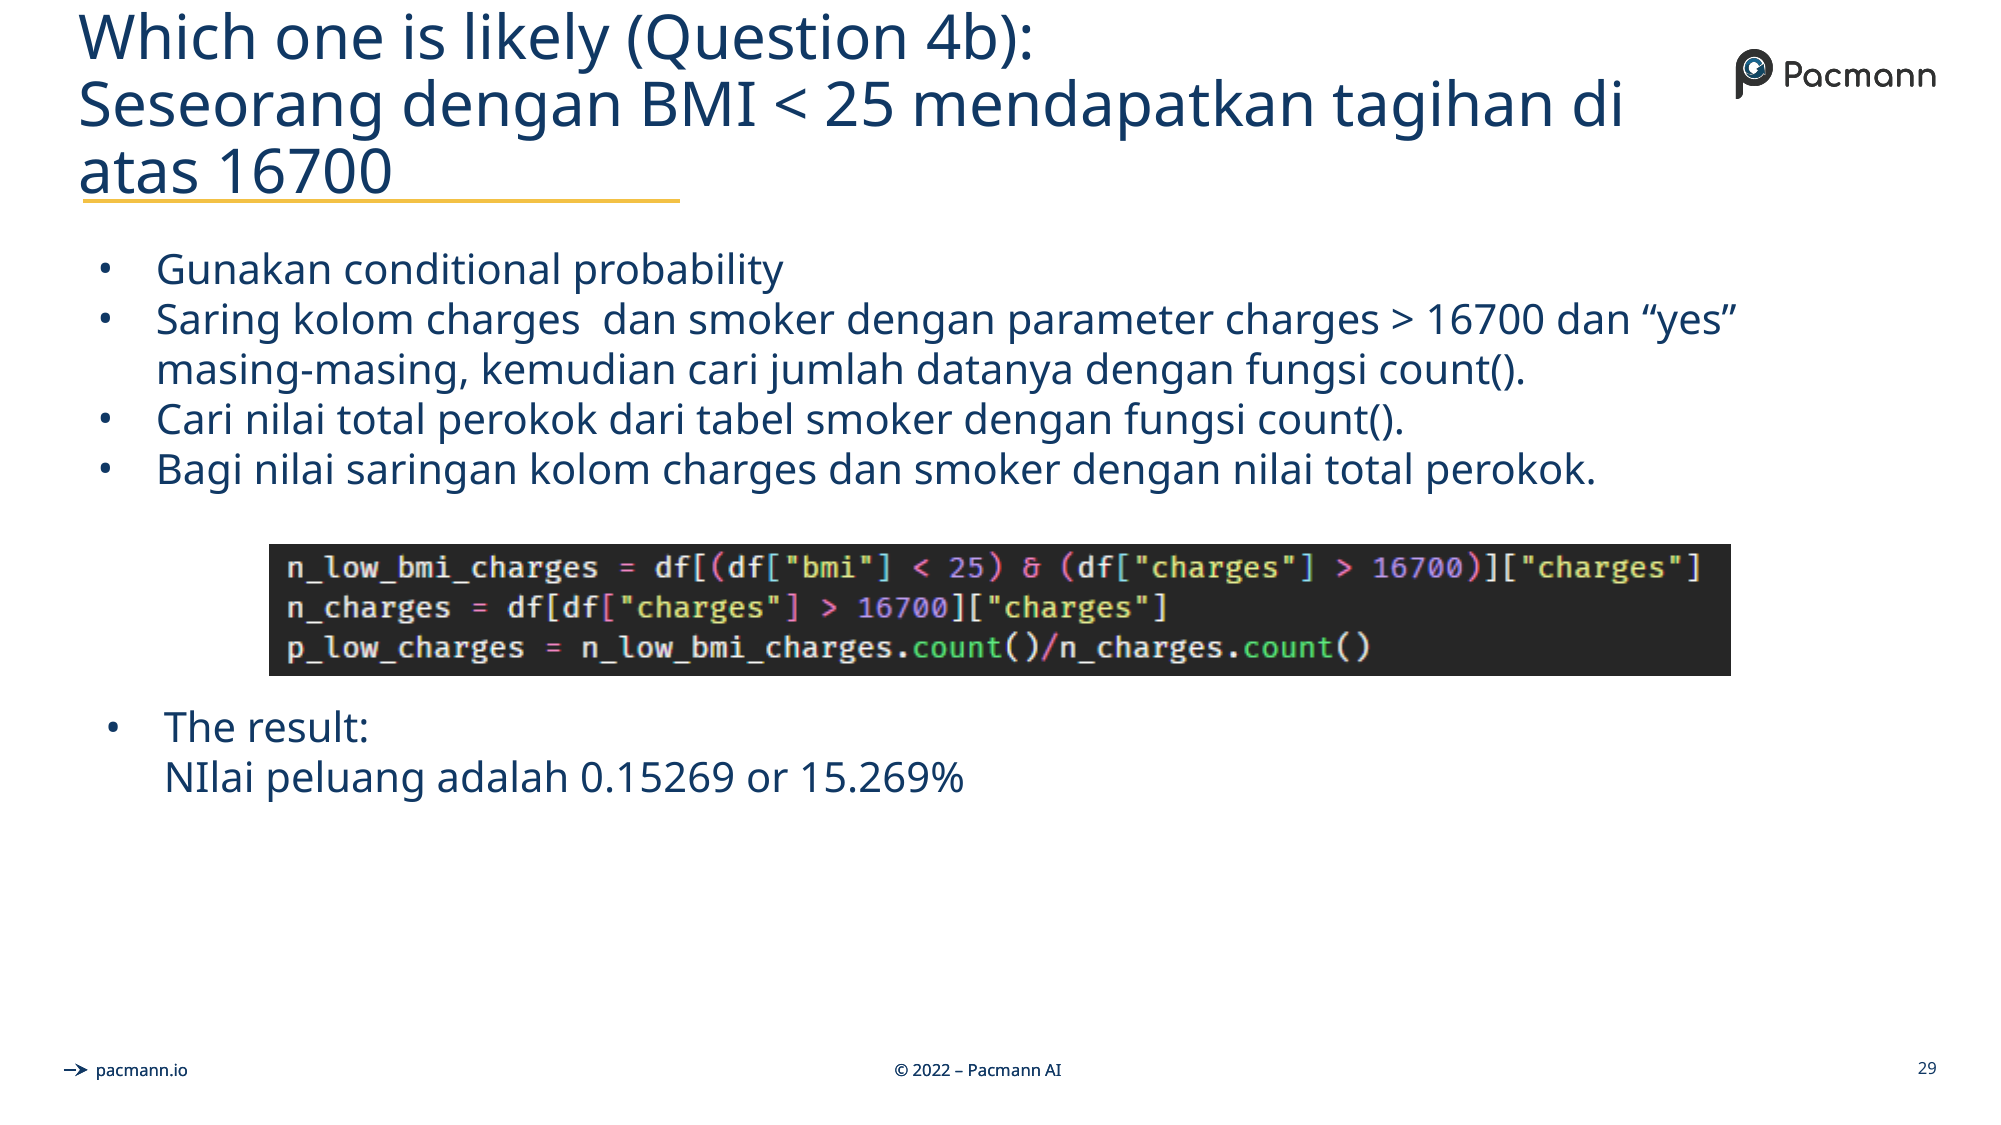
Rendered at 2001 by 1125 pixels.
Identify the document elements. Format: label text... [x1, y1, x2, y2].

picture [268, 544, 1731, 677]
picture [1720, 36, 1966, 112]
title Which one is likely (Question 4b): Seseorang dengan BMI < 25 mendapatkan tagihan di atas 16700 [63, 0, 1720, 215]
text_box The result: NIlai peluang adalah 0.15269 or 15.269% [73, 693, 1942, 809]
text_box Gunakan conditional probability Saring kolom charges dan smoker dengan parameter charges > 16700 dan “yes” masing-masing, kemudian cari jumlah datanya dengan fungsi count(). Cari nilai total perokok dari tabel smoker dengan fungsi count(). Bagi nilai saringan kolom charges dan smoker dengan nilai total perokok. [0, 234, 1859, 500]
